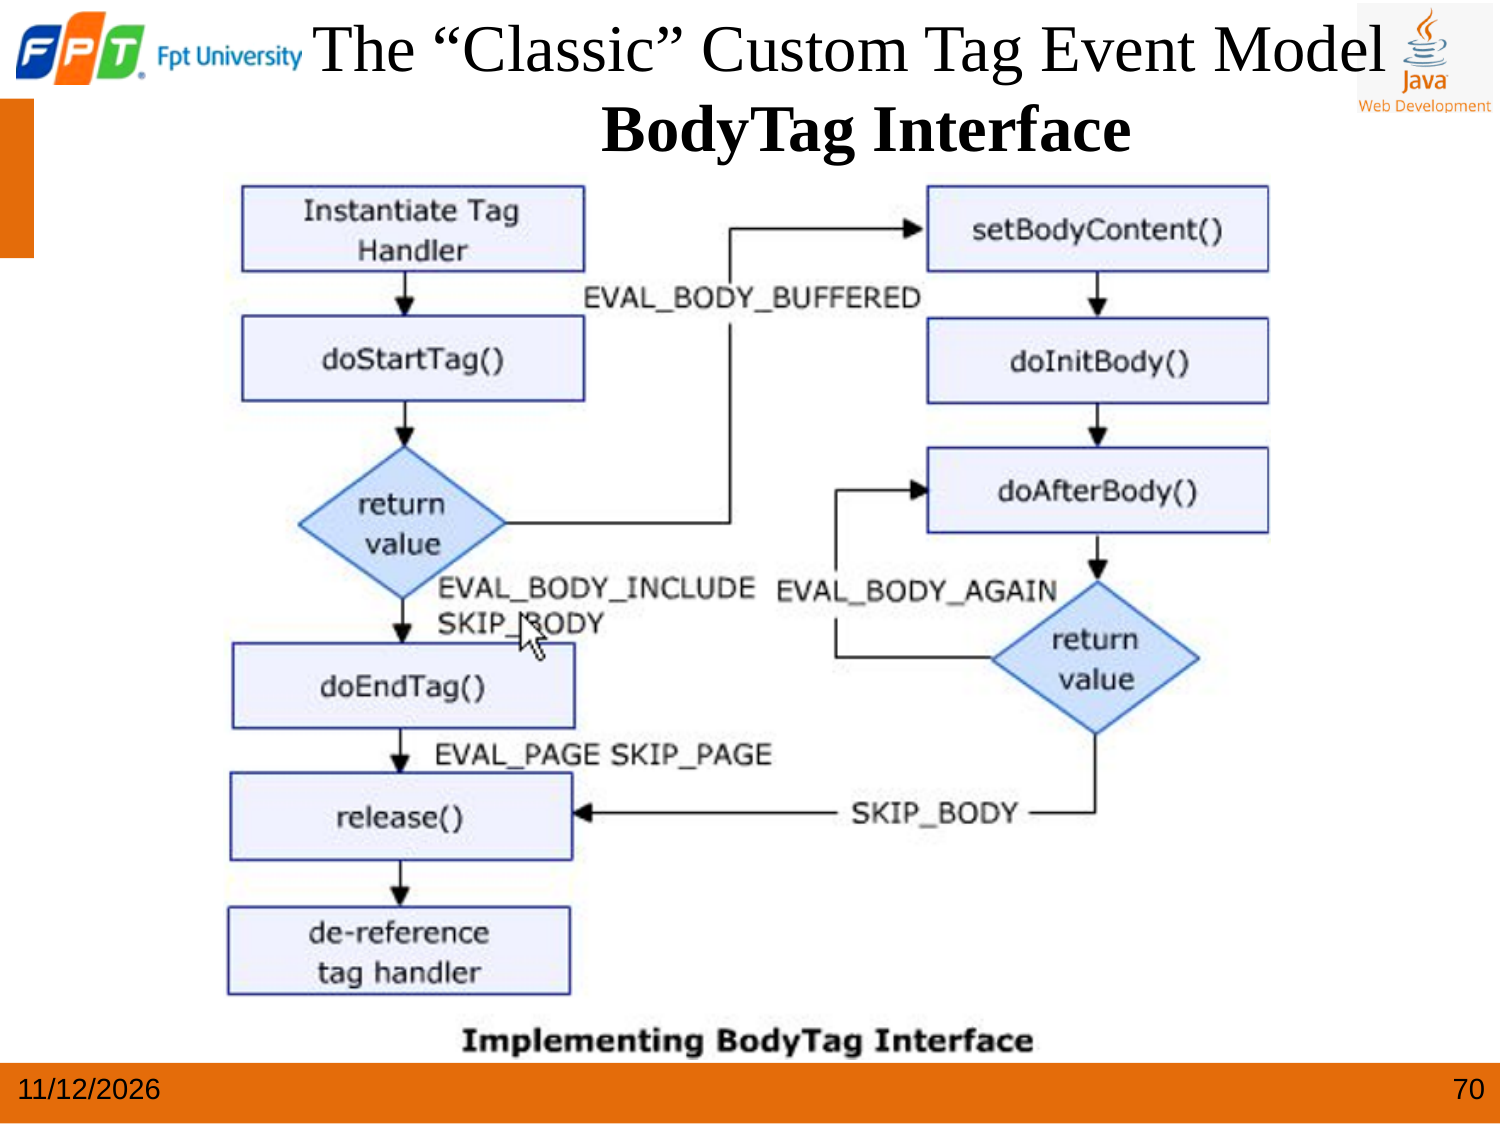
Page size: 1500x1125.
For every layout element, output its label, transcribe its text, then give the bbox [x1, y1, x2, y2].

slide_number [2, 1063, 231, 1123]
picture [223, 172, 1271, 1061]
title The “Classic” Custom Tag Event Model BodyTag Interface [217, 0, 1500, 170]
slide_number 70 [1050, 1063, 1500, 1124]
picture [16, 11, 217, 85]
